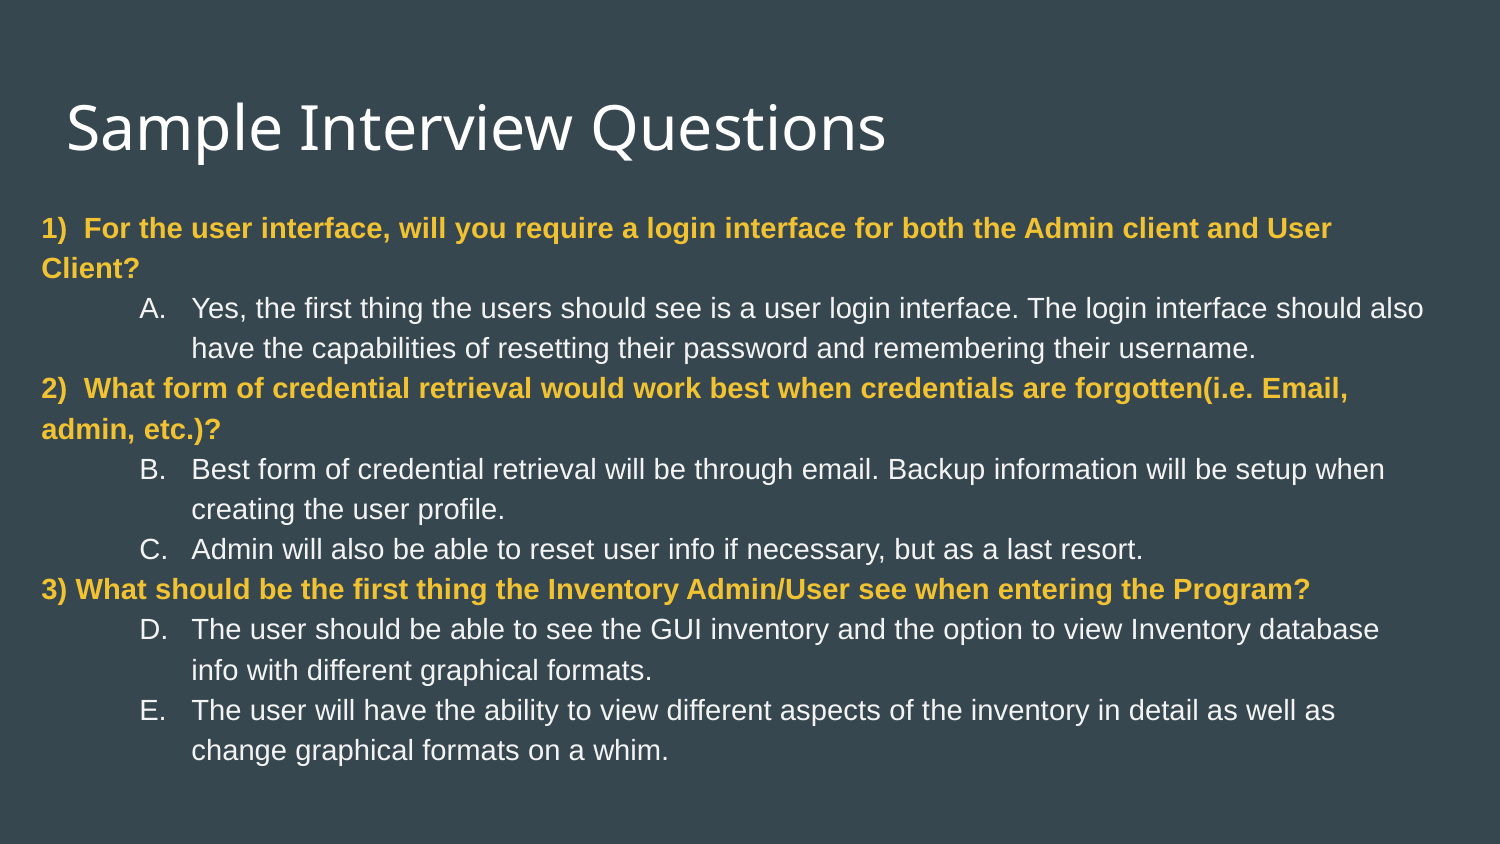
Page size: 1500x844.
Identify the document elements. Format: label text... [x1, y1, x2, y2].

list 1) For the user interface, will you require a login interface for both the Admin client and User Client? Yes, the first thing the users should see is a user login interface. The login interface should also have the capabilities of resetting their password and remembering their username. 2) What form of credential retrieval would work best when credentials are forgotten(i.e. Email, admin, etc.)? Best form of credential retrieval will be through email. Backup information will be setup when creating the user profile. Admin will also be able to reset user info if necessary, but as a last resort. 3) What should be the first thing the Inventory Admin/User see when entering the Program? The user should be able to see the GUI inventory and the option to view Inventory database info with different graphical formats. The user will have the ability to view different aspects of the inventory in detail as well as change graphical formats on a whim. [26, 189, 1449, 811]
title Sample Interview Questions [51, 72, 1449, 167]
